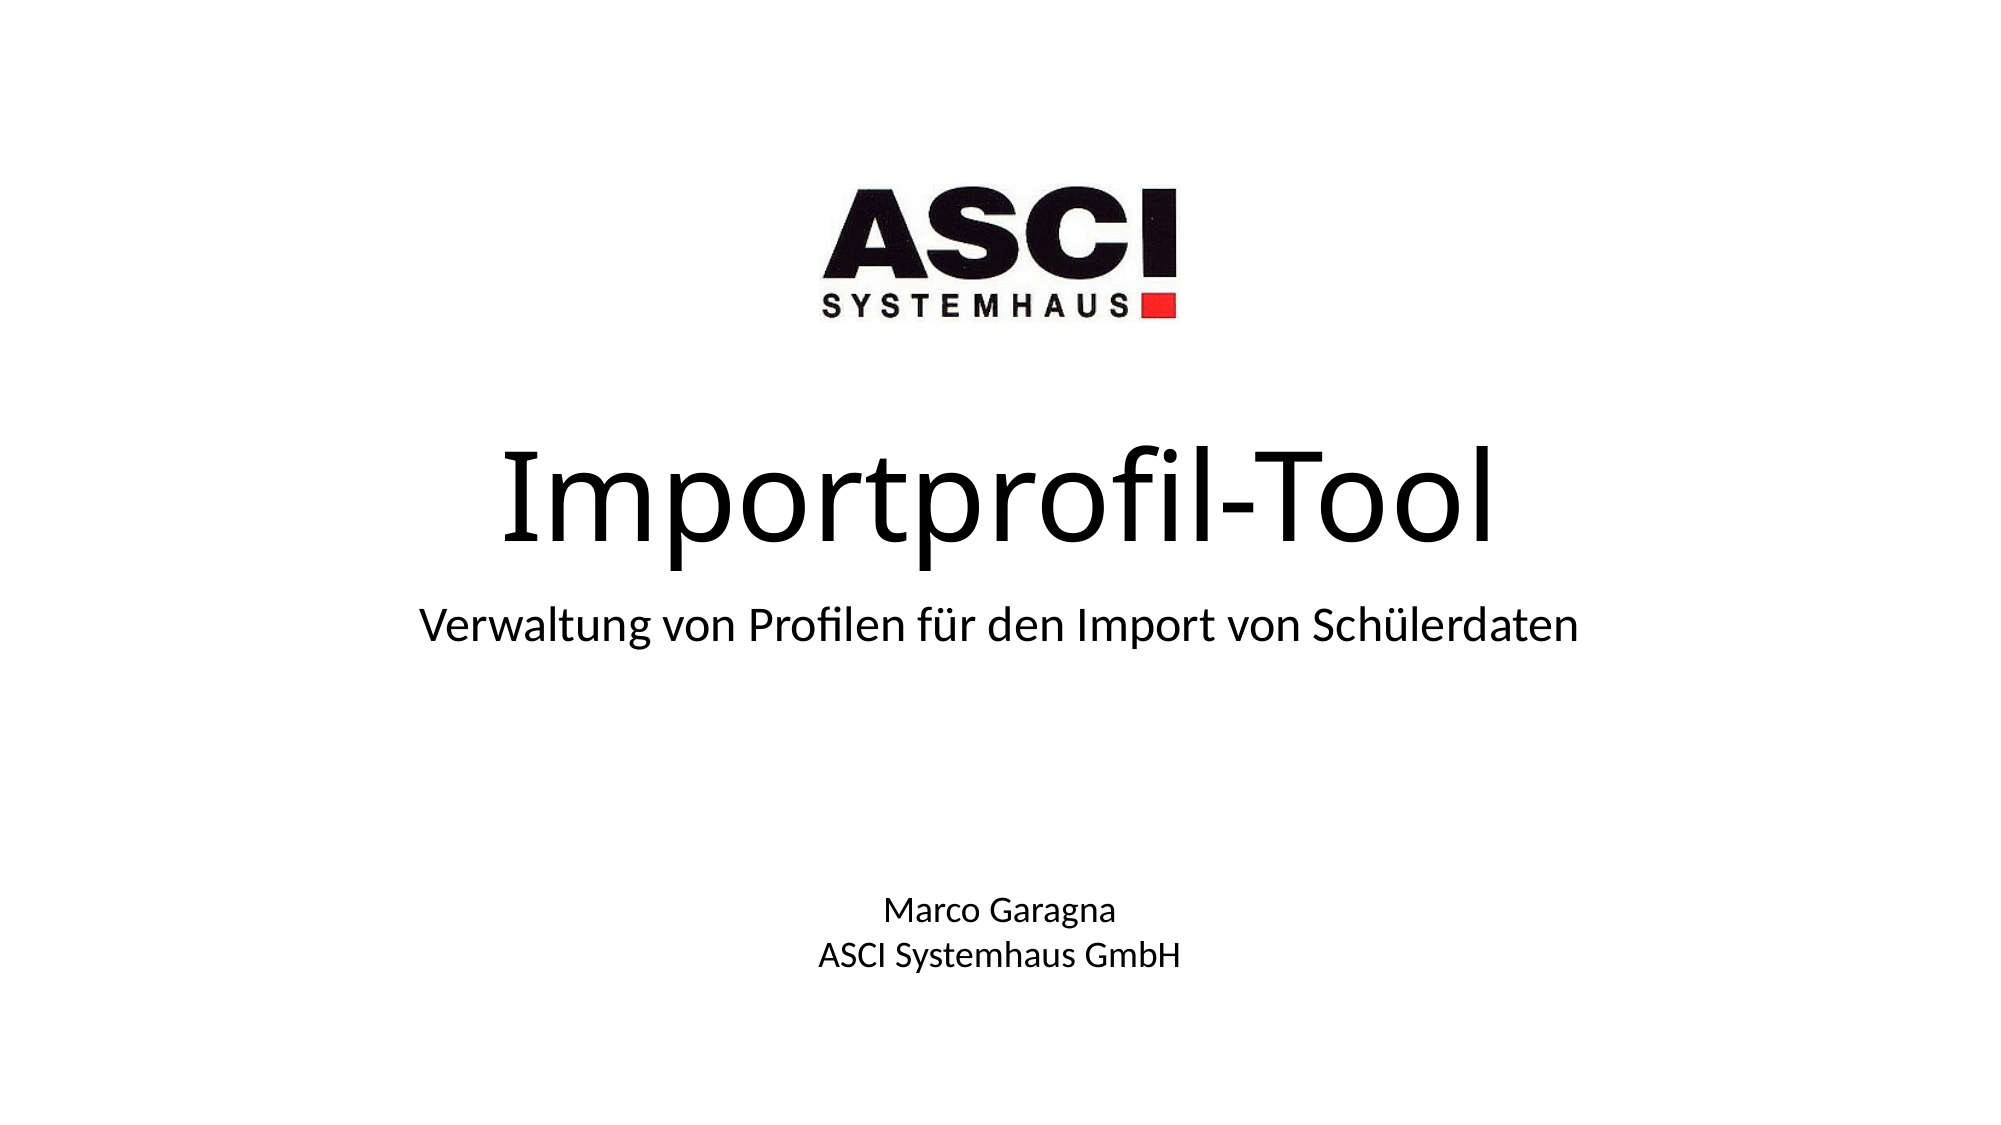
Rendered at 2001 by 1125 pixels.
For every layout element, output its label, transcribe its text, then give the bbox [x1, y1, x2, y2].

picture [819, 183, 1181, 323]
text_box Marco Garagna ASCI Systemhaus GmbH [661, 878, 1339, 983]
title Importprofil-Tool [249, 184, 1750, 576]
subtitle Verwaltung von Profilen für den Import von Schülerdaten [249, 590, 1750, 665]
